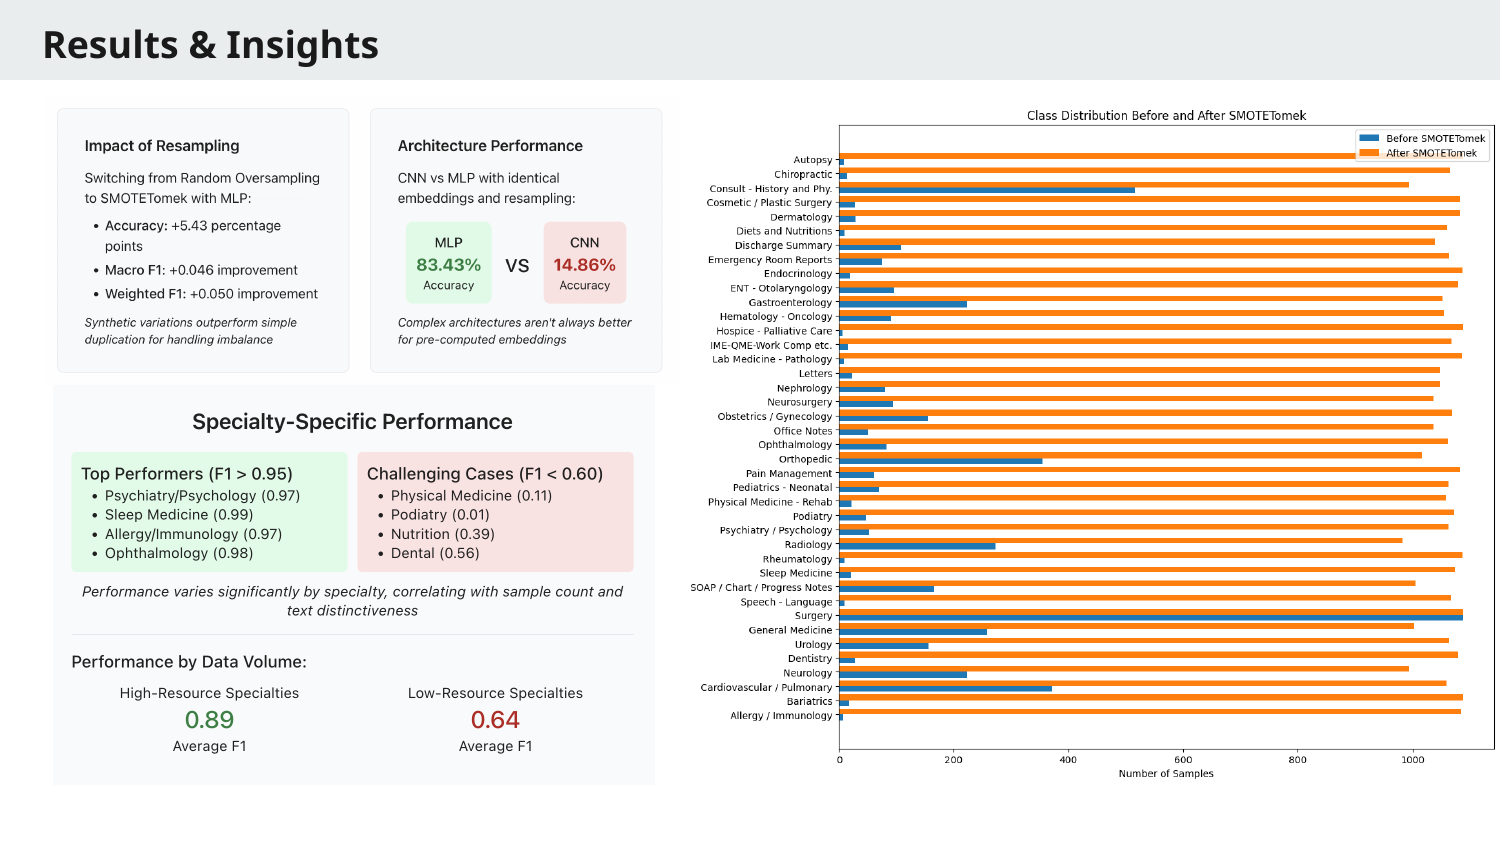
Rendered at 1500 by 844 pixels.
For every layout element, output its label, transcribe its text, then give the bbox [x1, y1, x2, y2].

picture [44, 95, 1500, 786]
text_box Results & Insights [26, 6, 1148, 69]
